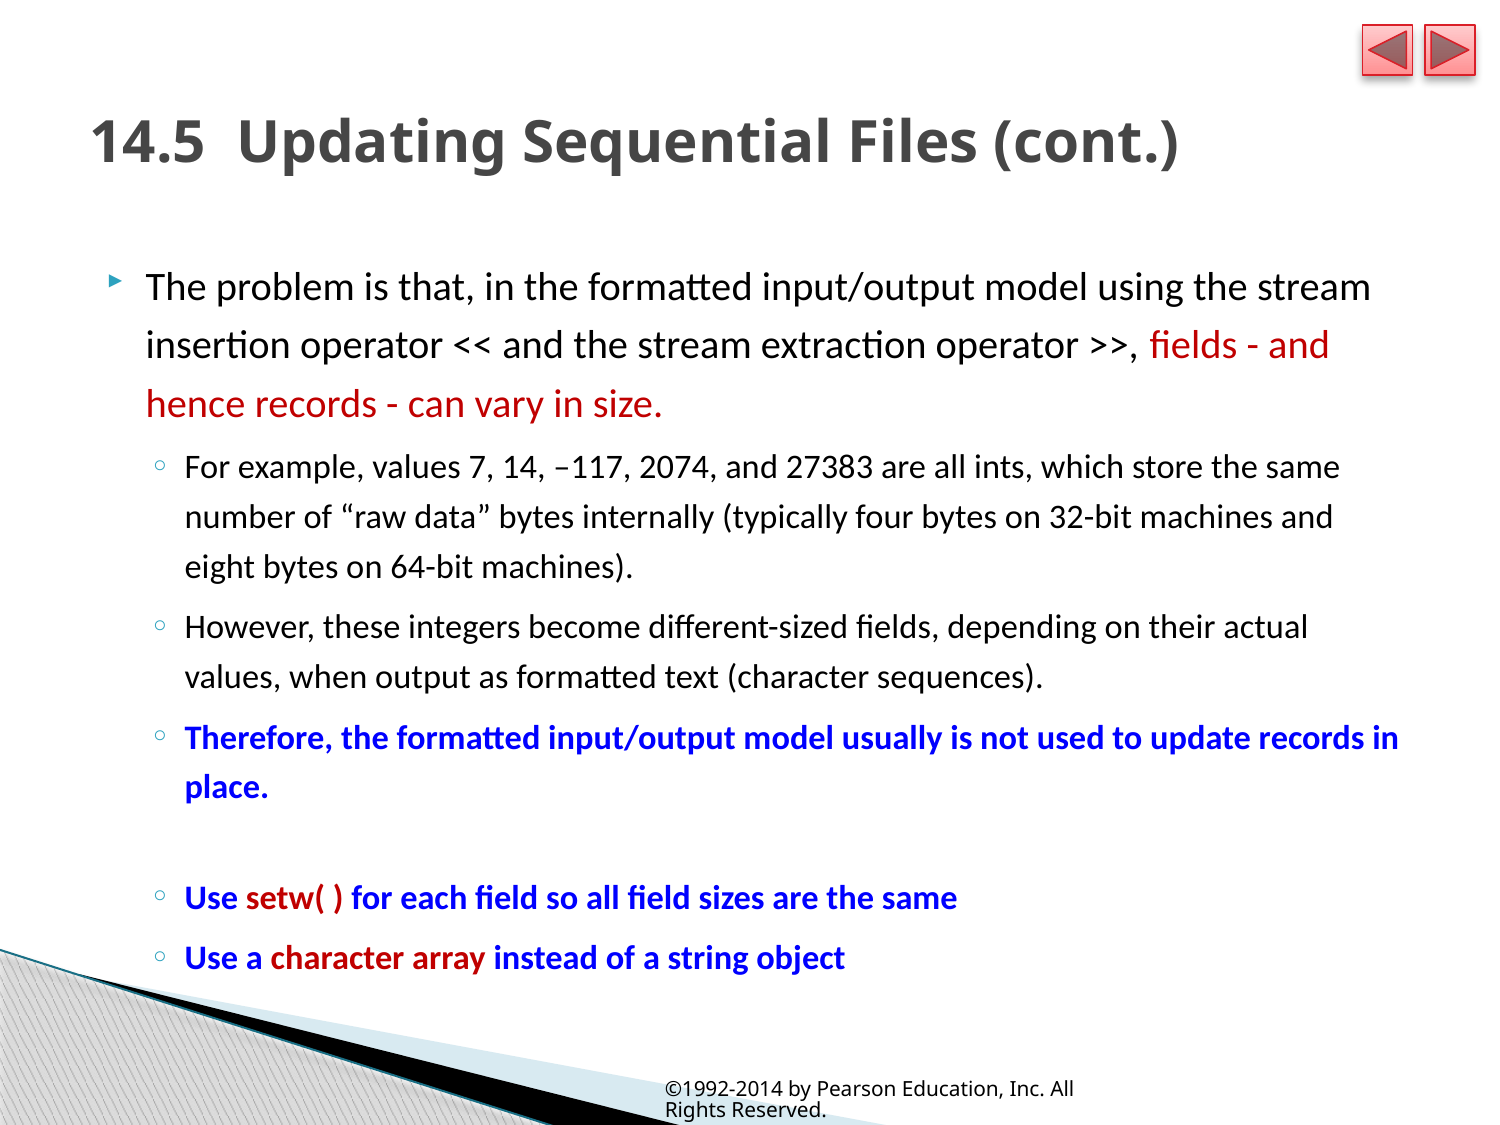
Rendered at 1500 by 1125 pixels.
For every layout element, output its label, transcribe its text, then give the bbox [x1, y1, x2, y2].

list The problem is that, in the formatted input/output model using the stream insertion operator << and the stream extraction operator >>, fields - and hence records - can vary in size. For example, values 7, 14, –117, 2074, and 27383 are all ints, which store the same number of “raw data” bytes internally (typically four bytes on 32-bit machines and eight bytes on 64-bit machines). However, these integers become different-sized fields, depending on their actual values, when output as formatted text (character sequences). Therefore, the formatted input/output model usually is not used to update records in place. Use setw( ) for each field so all field sizes are the same Use a character array instead of a string object [75, 242, 1425, 986]
footer ©1992-2014 by Pearson Education, Inc. All Rights Reserved. [650, 1051, 1105, 1112]
title 14.5 Updating Sequential Files (cont.) [75, 45, 1425, 233]
